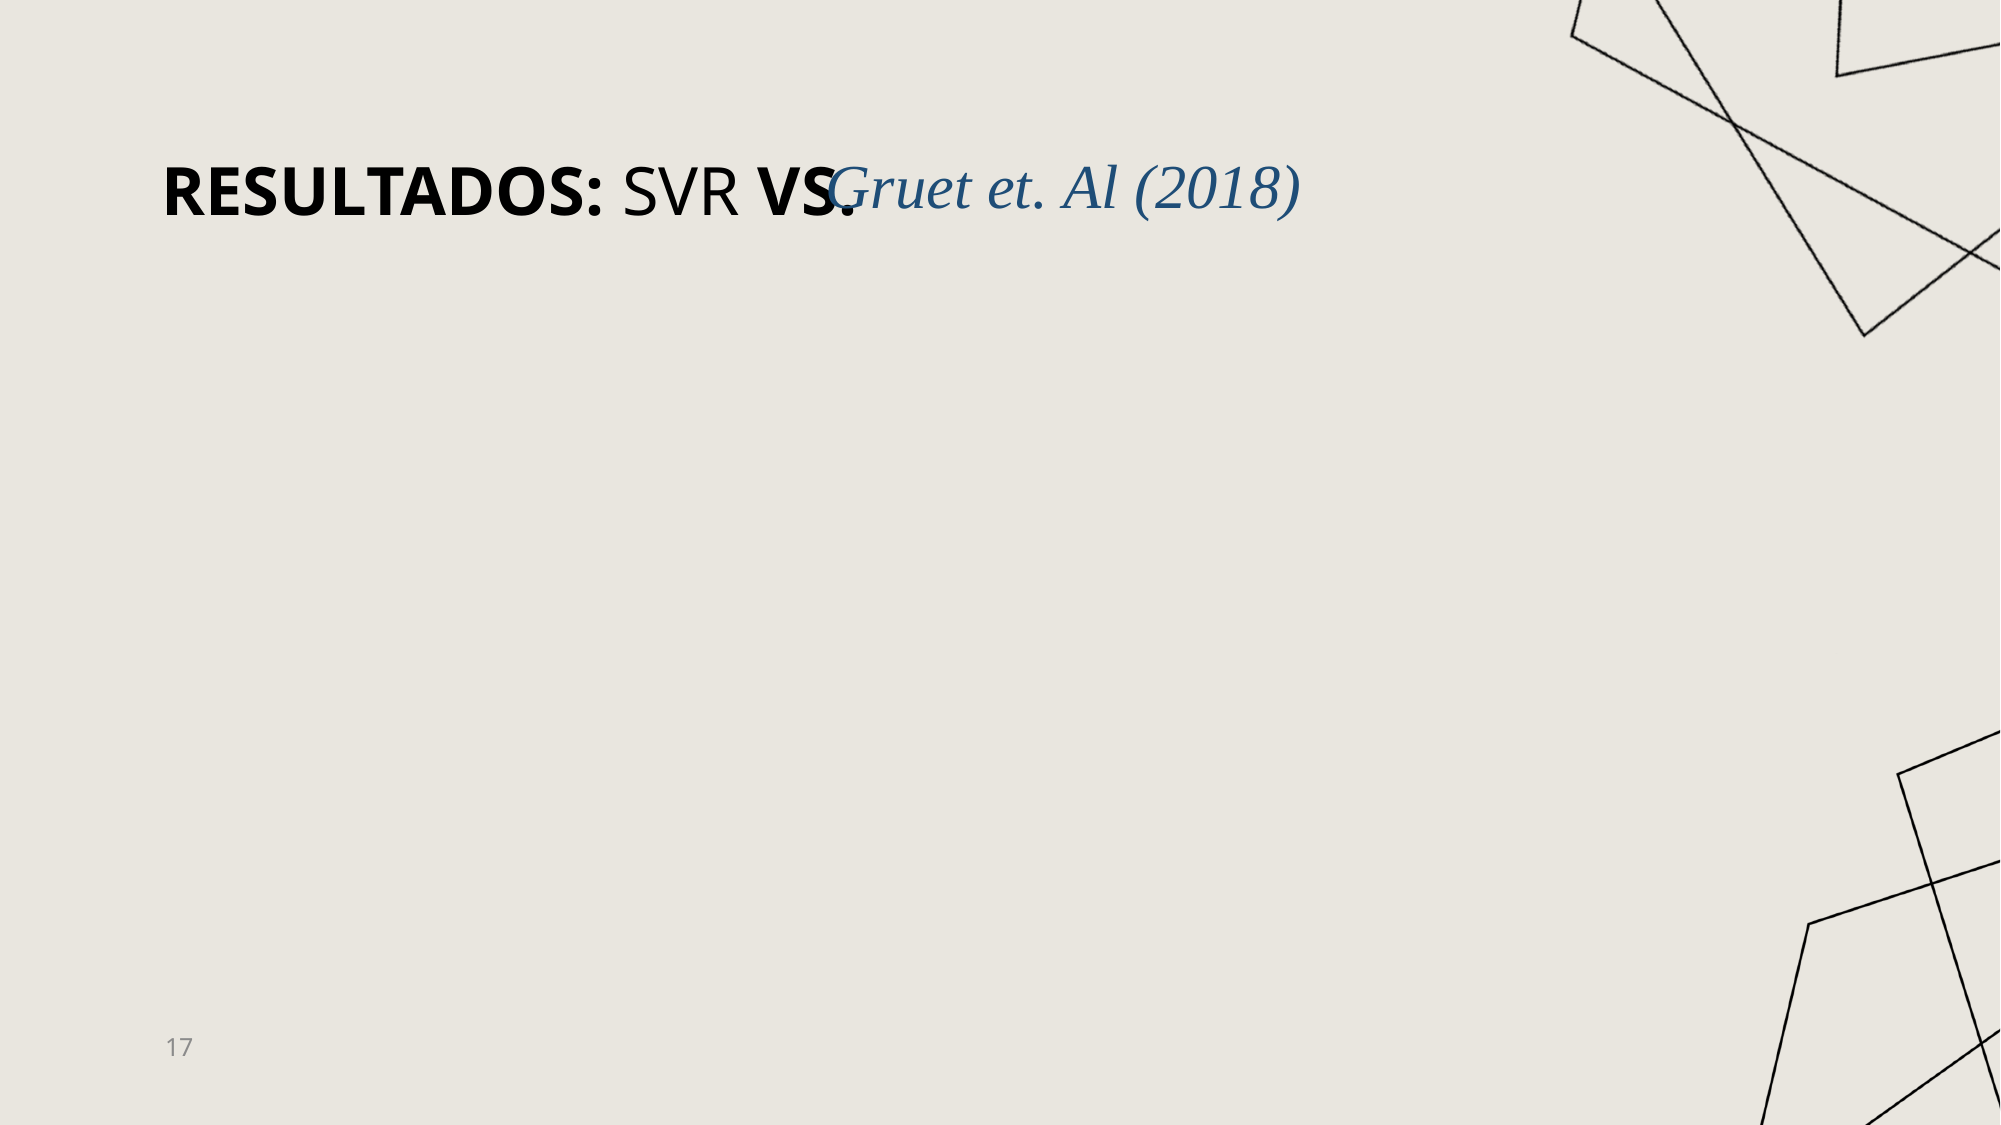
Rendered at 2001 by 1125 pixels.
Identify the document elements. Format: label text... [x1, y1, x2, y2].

title RESULTADOS: SVR vs. [146, 71, 1709, 318]
slide_number 17 [150, 1024, 254, 1074]
picture [1723, 654, 2001, 1125]
picture [1553, 0, 2000, 345]
text_box Gruet et. Al (2018) [810, 138, 1437, 229]
